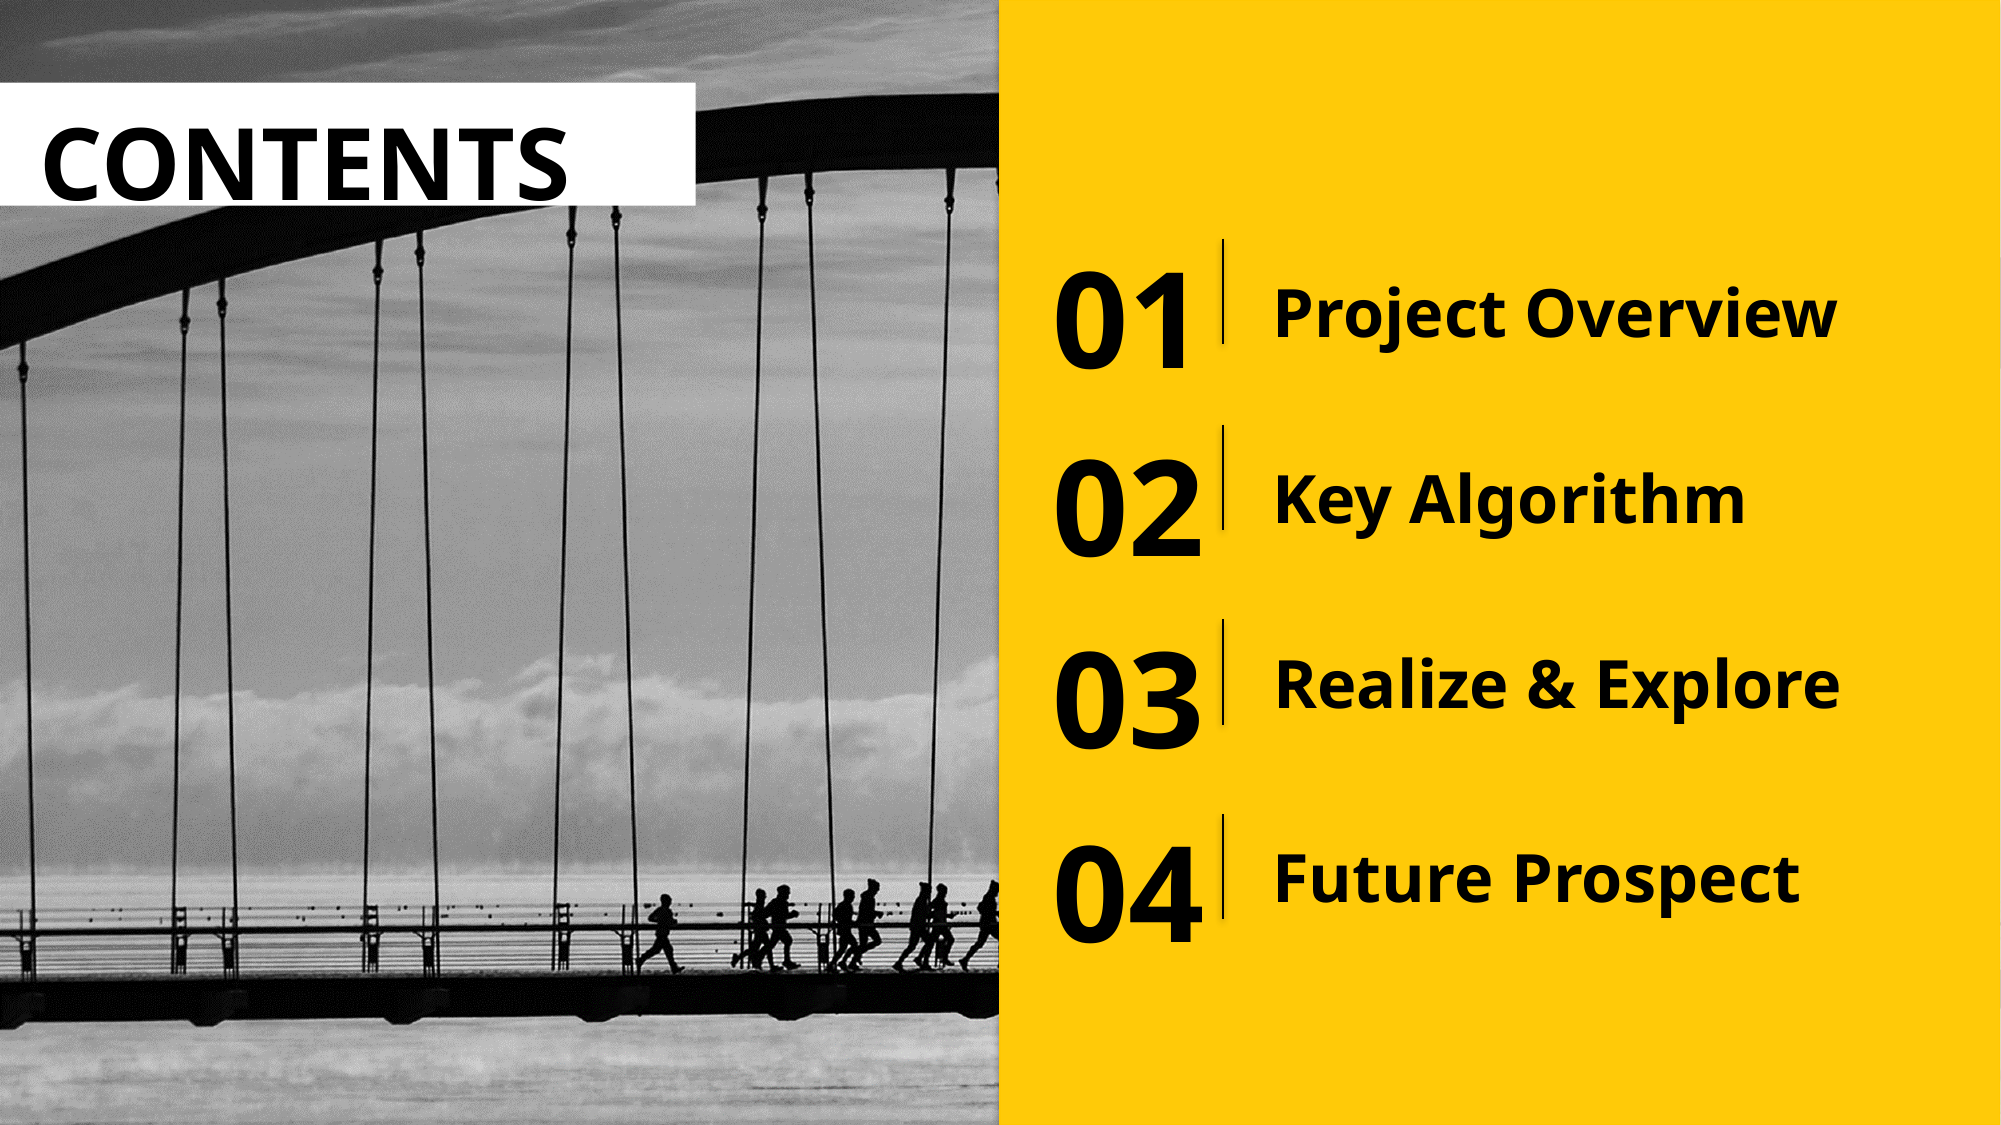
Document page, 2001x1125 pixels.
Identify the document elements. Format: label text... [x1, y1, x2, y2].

list 02 [1037, 368, 1258, 559]
list 04 [1037, 754, 1258, 957]
list Project Overview [1258, 239, 1885, 349]
list 03 [1037, 559, 1258, 754]
list 01 [1037, 180, 1258, 368]
list Future Prospect [1257, 804, 1885, 914]
picture [0, 0, 999, 1125]
list CONTENTS [0, 57, 830, 231]
list Realize & Explore [1258, 610, 1886, 720]
list Key Algorithm [1257, 425, 1937, 534]
text_box [1288, 849, 1962, 1093]
